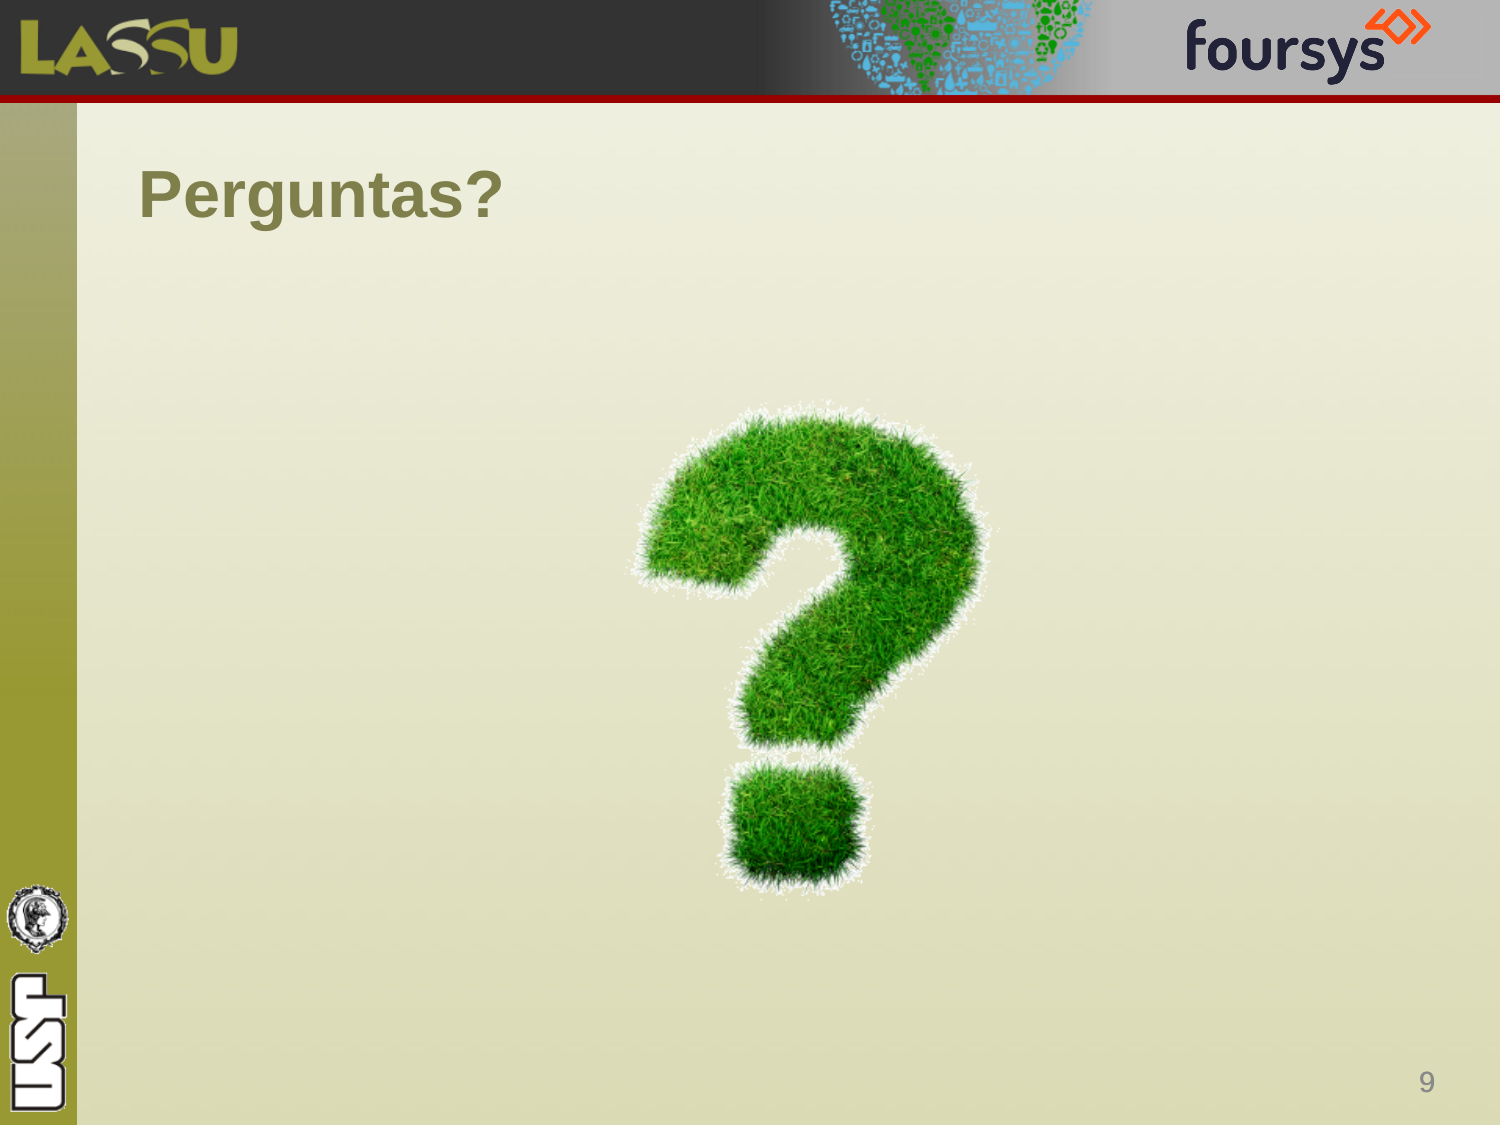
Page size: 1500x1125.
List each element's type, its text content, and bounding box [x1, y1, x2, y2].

picture [537, 387, 1080, 929]
picture [0, 0, 1500, 1125]
text_box [123, 278, 1447, 1125]
text_box Perguntas? [123, 125, 1447, 256]
slide_number 9 [1099, 1055, 1451, 1106]
